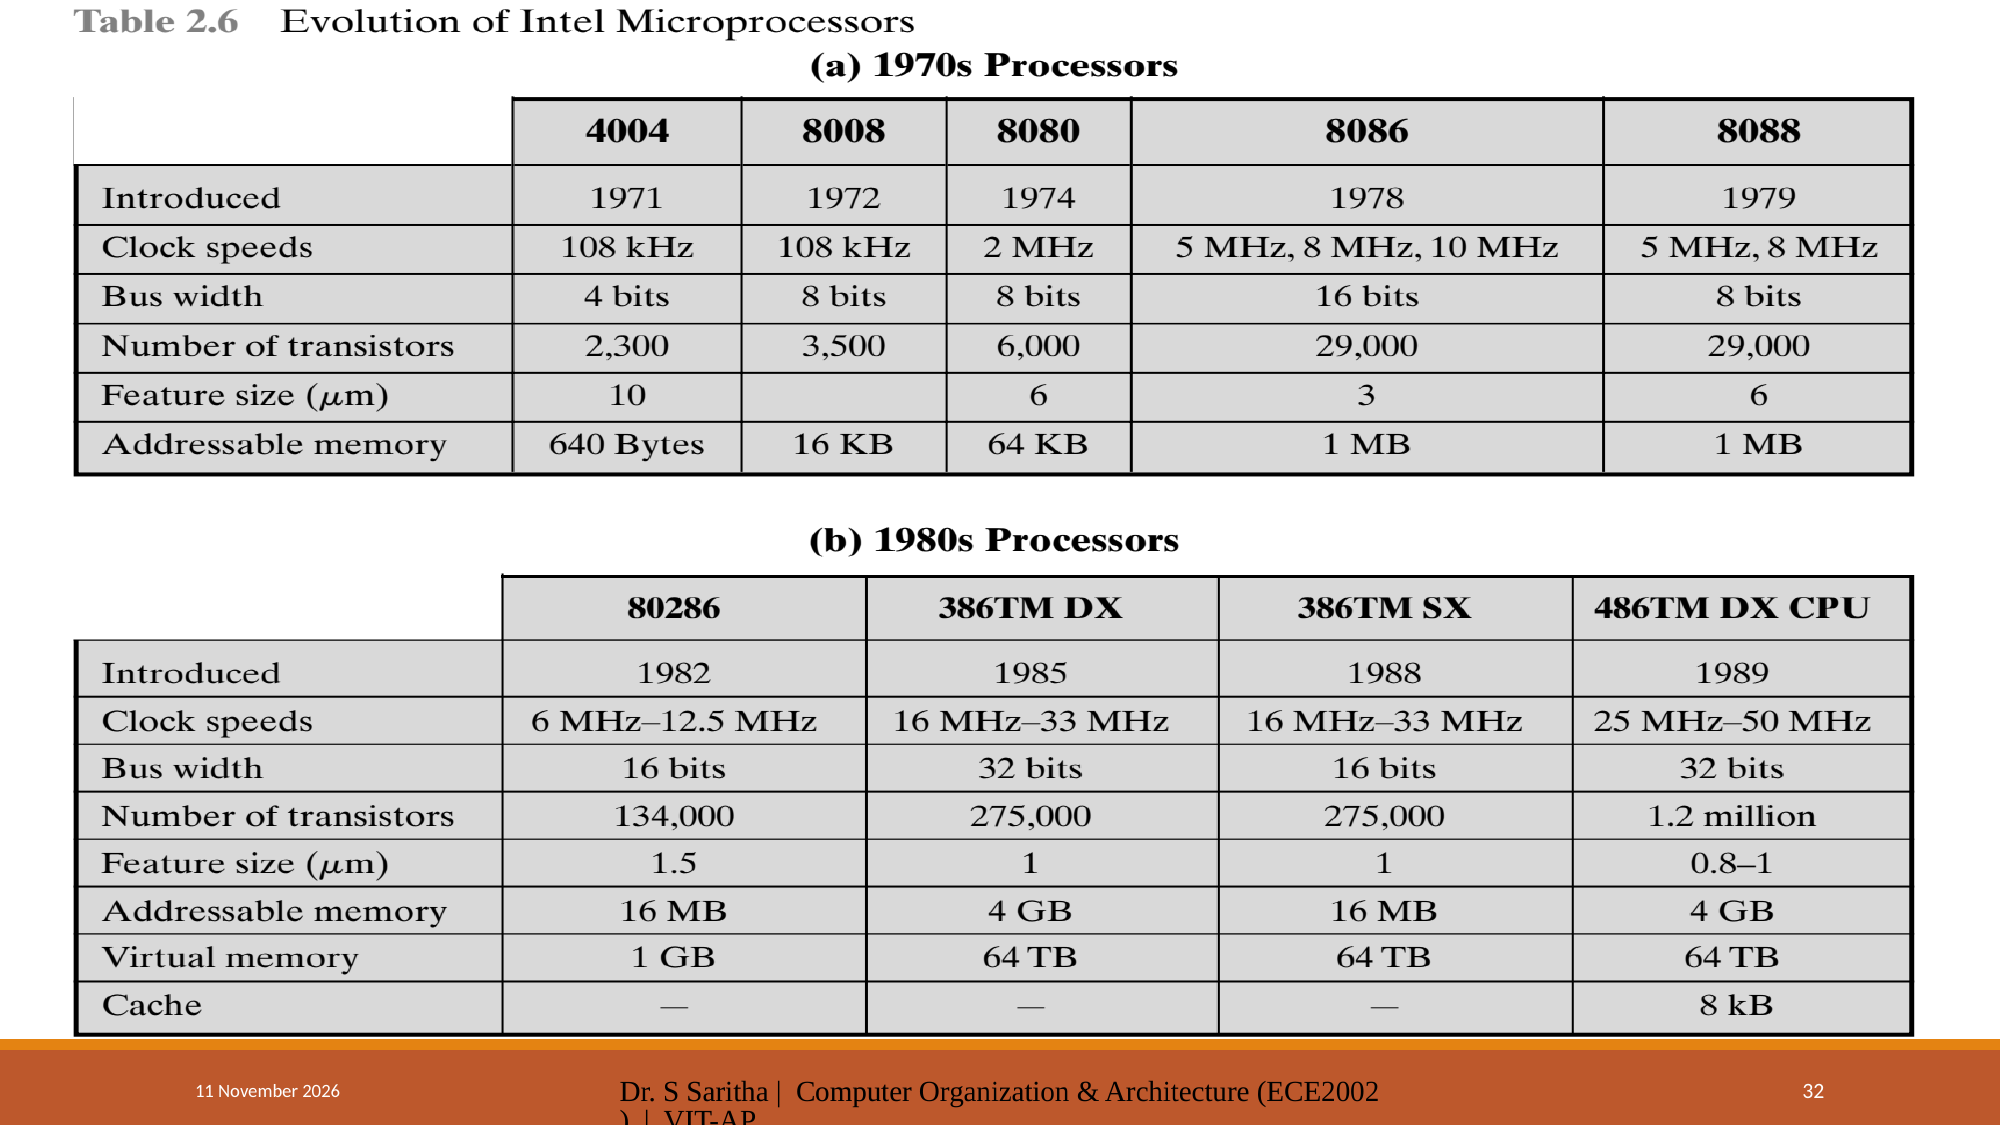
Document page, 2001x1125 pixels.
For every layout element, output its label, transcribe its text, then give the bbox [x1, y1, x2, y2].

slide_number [180, 1059, 586, 1120]
slide_number 32 [1624, 1059, 1840, 1120]
footer Dr. S Saritha | Computer Organization & Architecture (ECE2002) | VIT-AP [604, 1059, 1396, 1120]
picture [62, 0, 1921, 1039]
